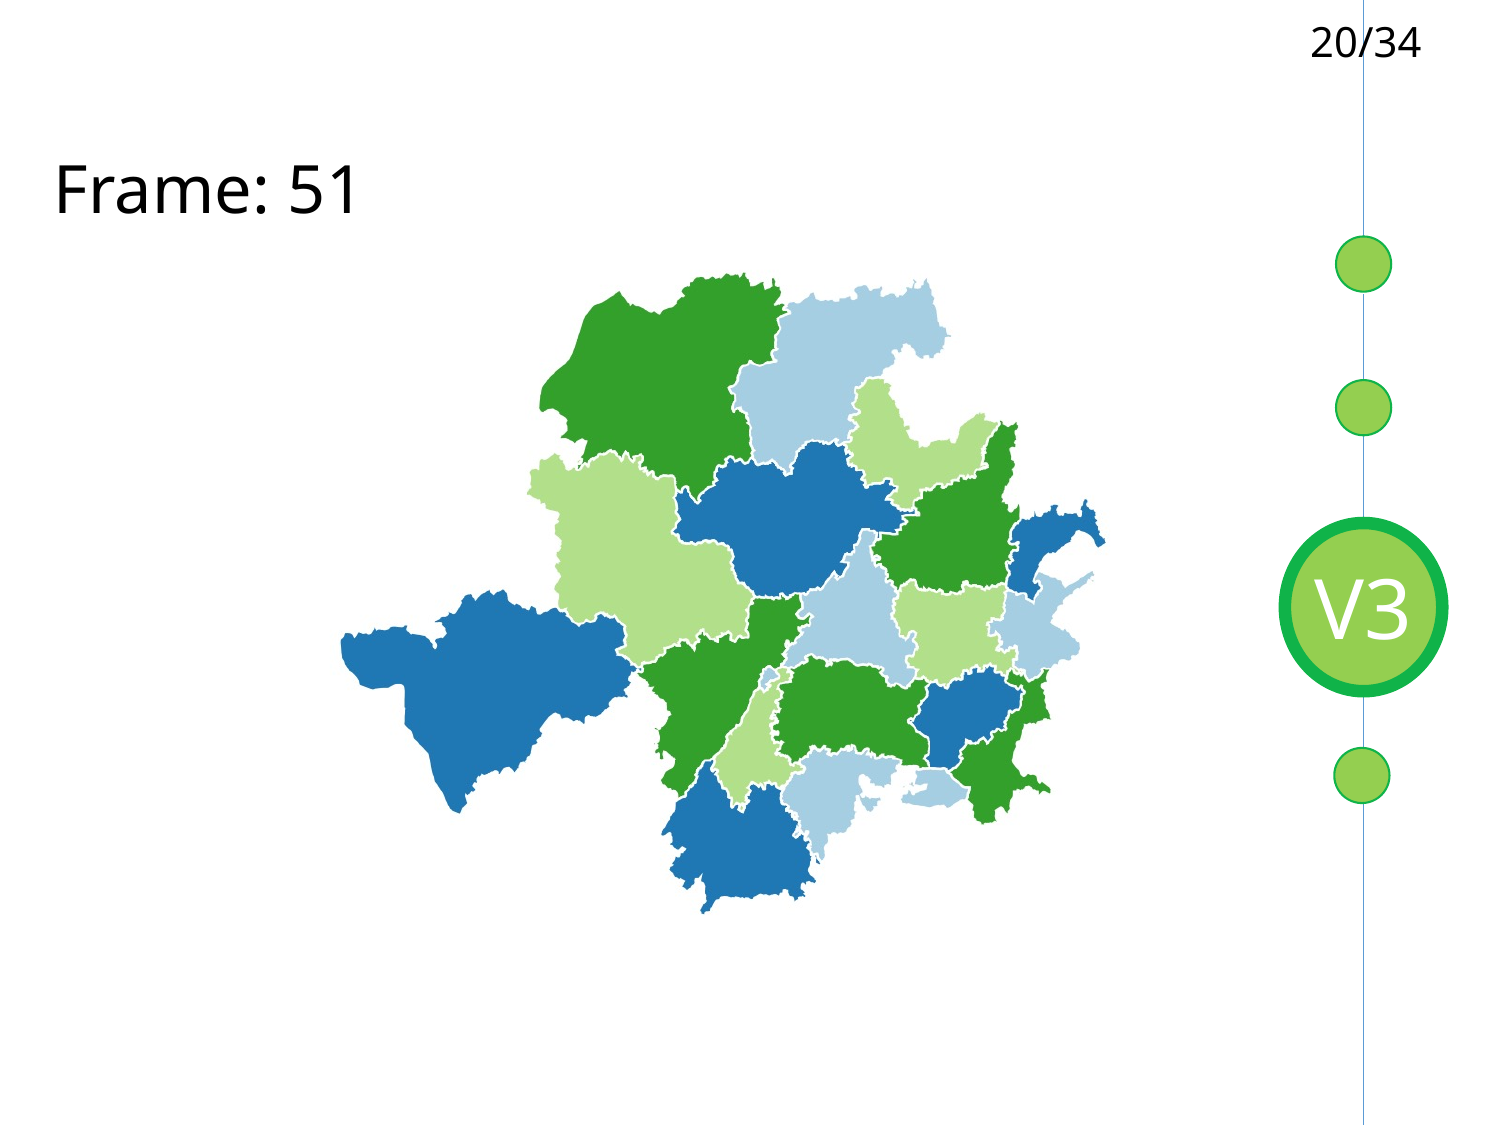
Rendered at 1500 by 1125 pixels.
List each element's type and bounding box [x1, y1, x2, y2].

picture [0, 0, 1500, 1125]
text_box [800, 503, 1500, 622]
